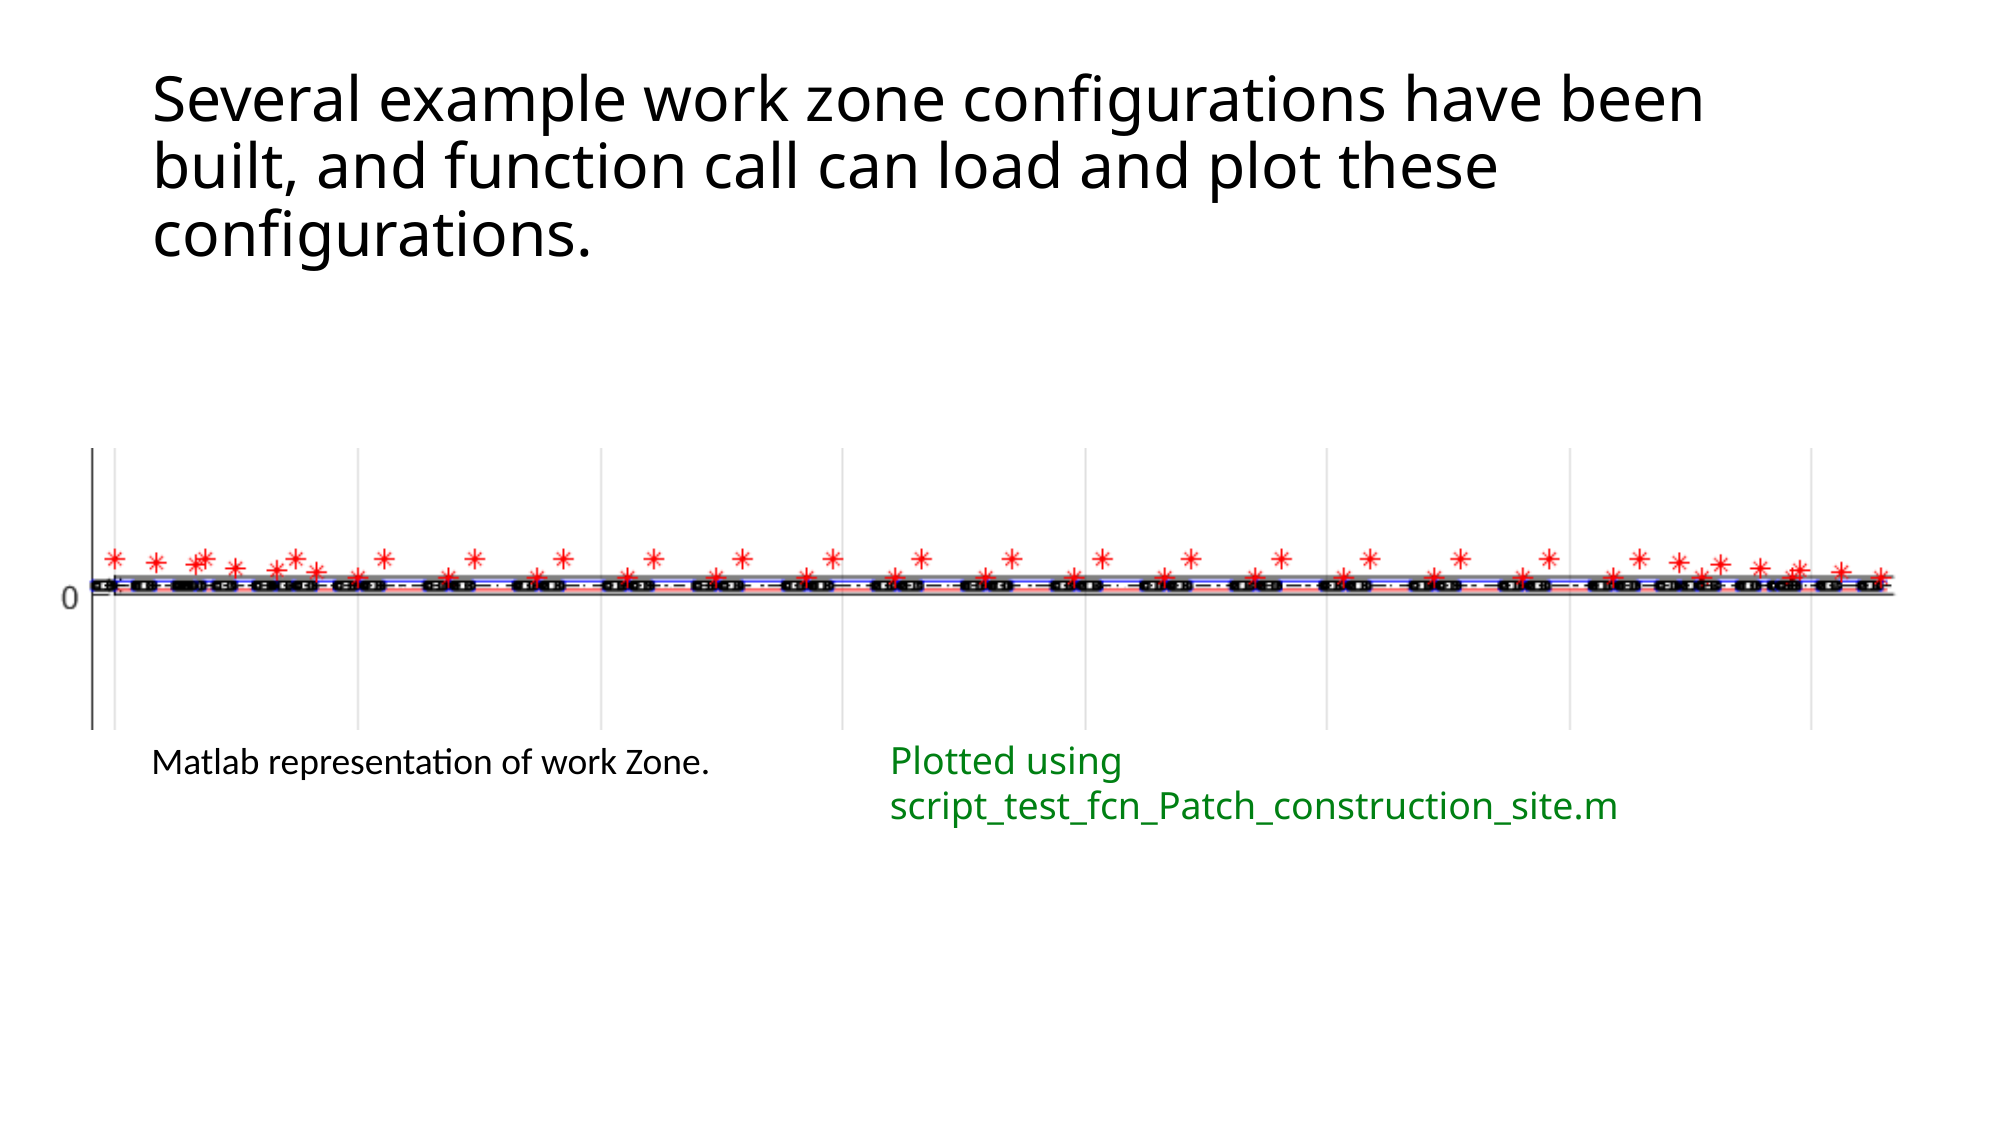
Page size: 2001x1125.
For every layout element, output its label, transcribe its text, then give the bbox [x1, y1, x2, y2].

text_box Plotted using script_test_fcn_Patch_construction_site.m [875, 730, 1875, 835]
picture [39, 448, 1938, 730]
text_box Matlab representation of work Zone. [136, 730, 726, 790]
title Several example work zone configurations have been built, and function call can load and plot these configurations. [137, 59, 1863, 278]
